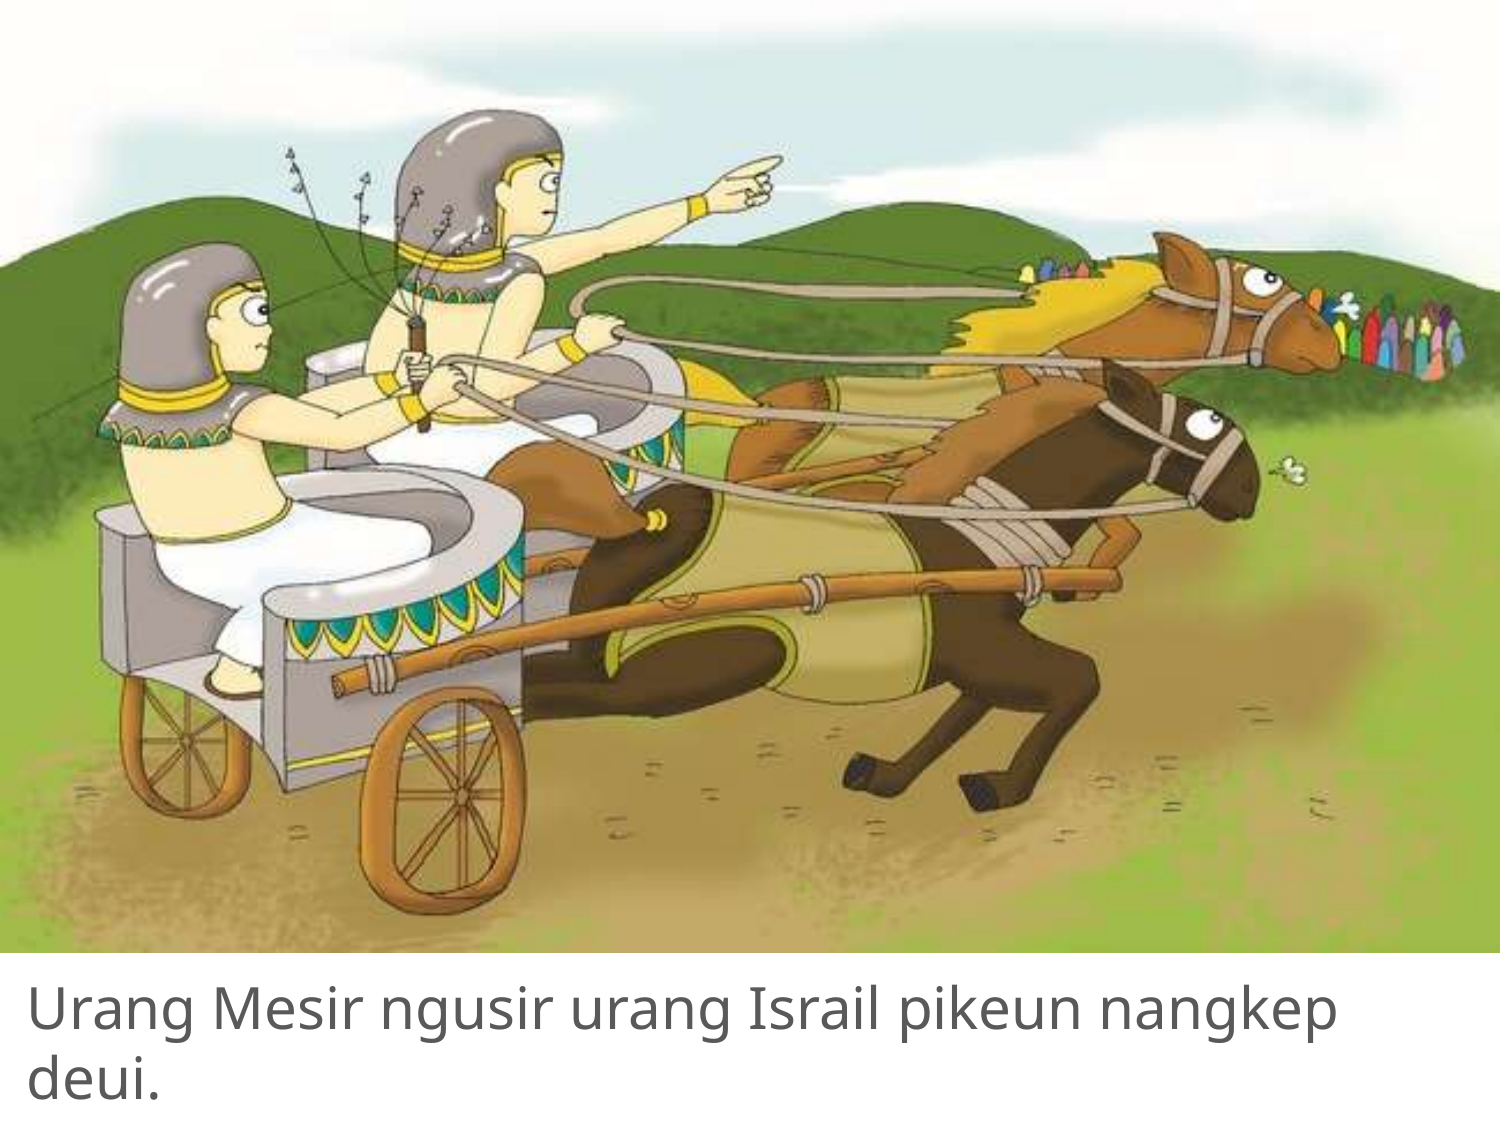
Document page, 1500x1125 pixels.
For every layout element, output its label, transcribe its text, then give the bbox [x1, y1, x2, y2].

text_box Urang Mesir ngusir urang Israil pikeun nangkep deui. [11, 964, 1483, 1119]
picture [0, 0, 1500, 953]
